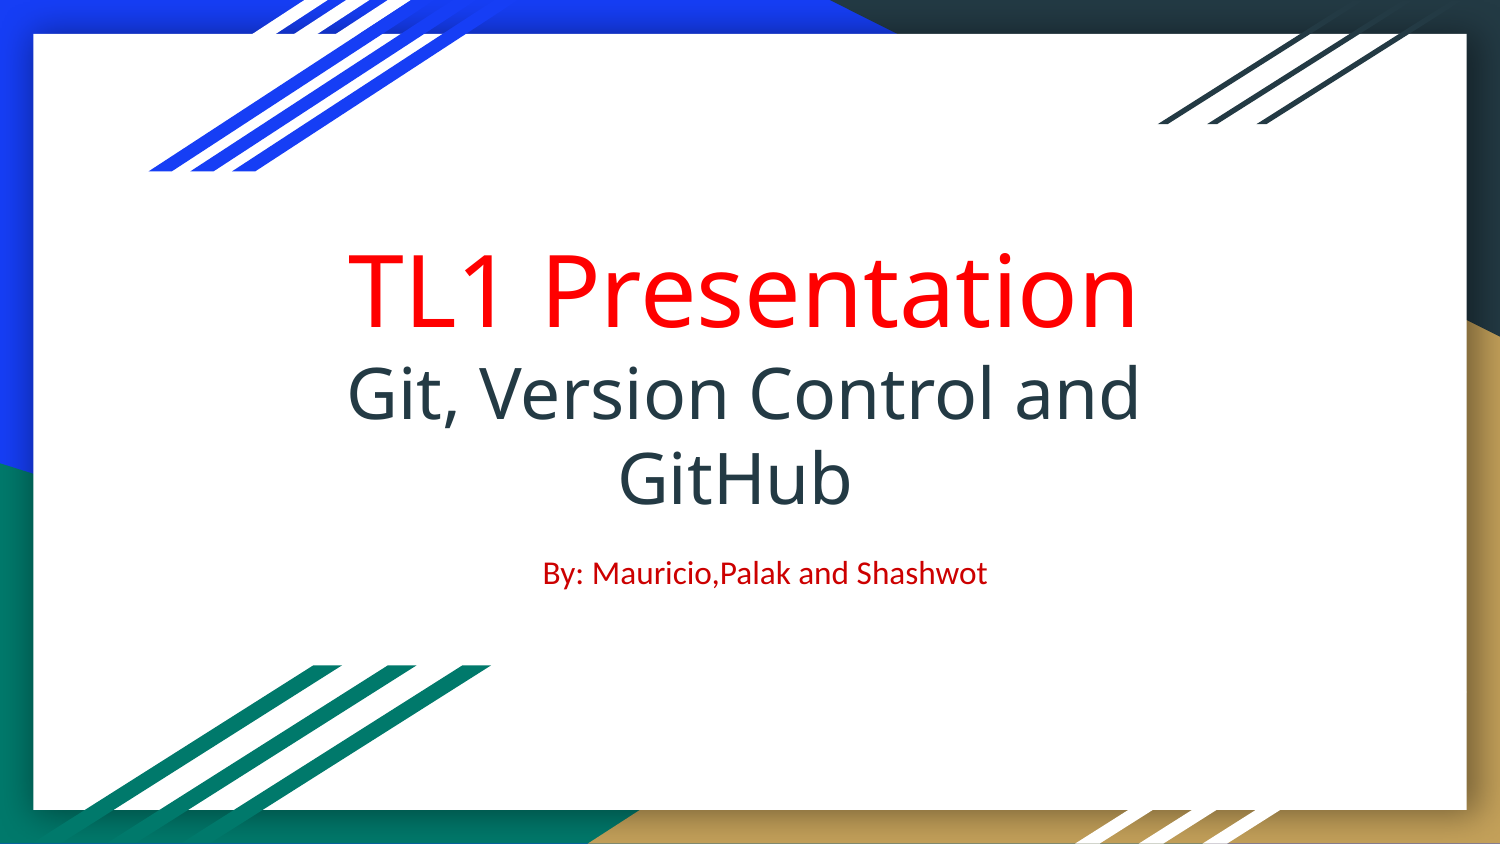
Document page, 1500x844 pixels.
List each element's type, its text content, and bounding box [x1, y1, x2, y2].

title TL1 Presentation Git, Version Control and GitHub [304, 209, 1185, 537]
subtitle By: Mauricio,Palak and Shashwot [326, 536, 1206, 623]
